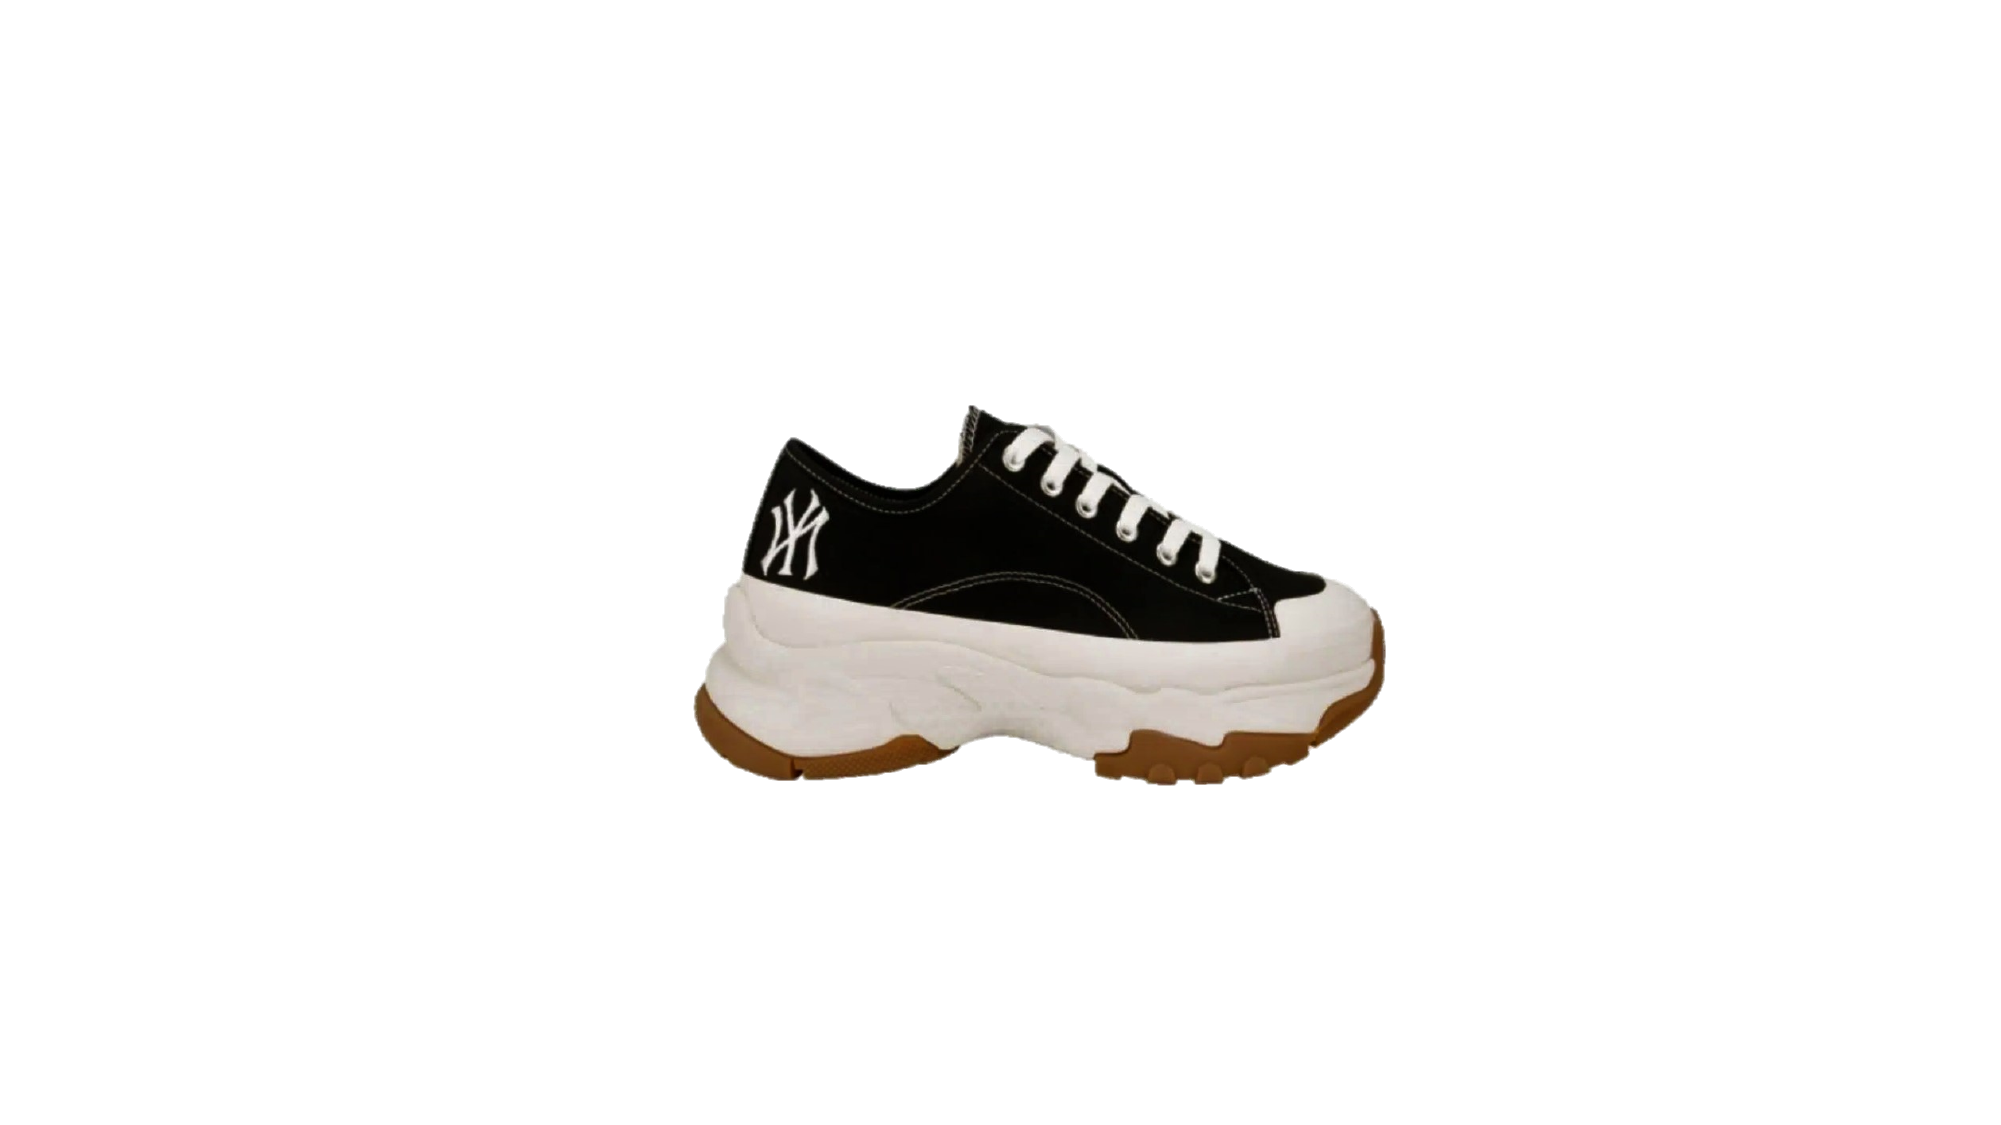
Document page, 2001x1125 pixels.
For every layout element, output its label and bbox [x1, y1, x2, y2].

list [630, 216, 1452, 1038]
